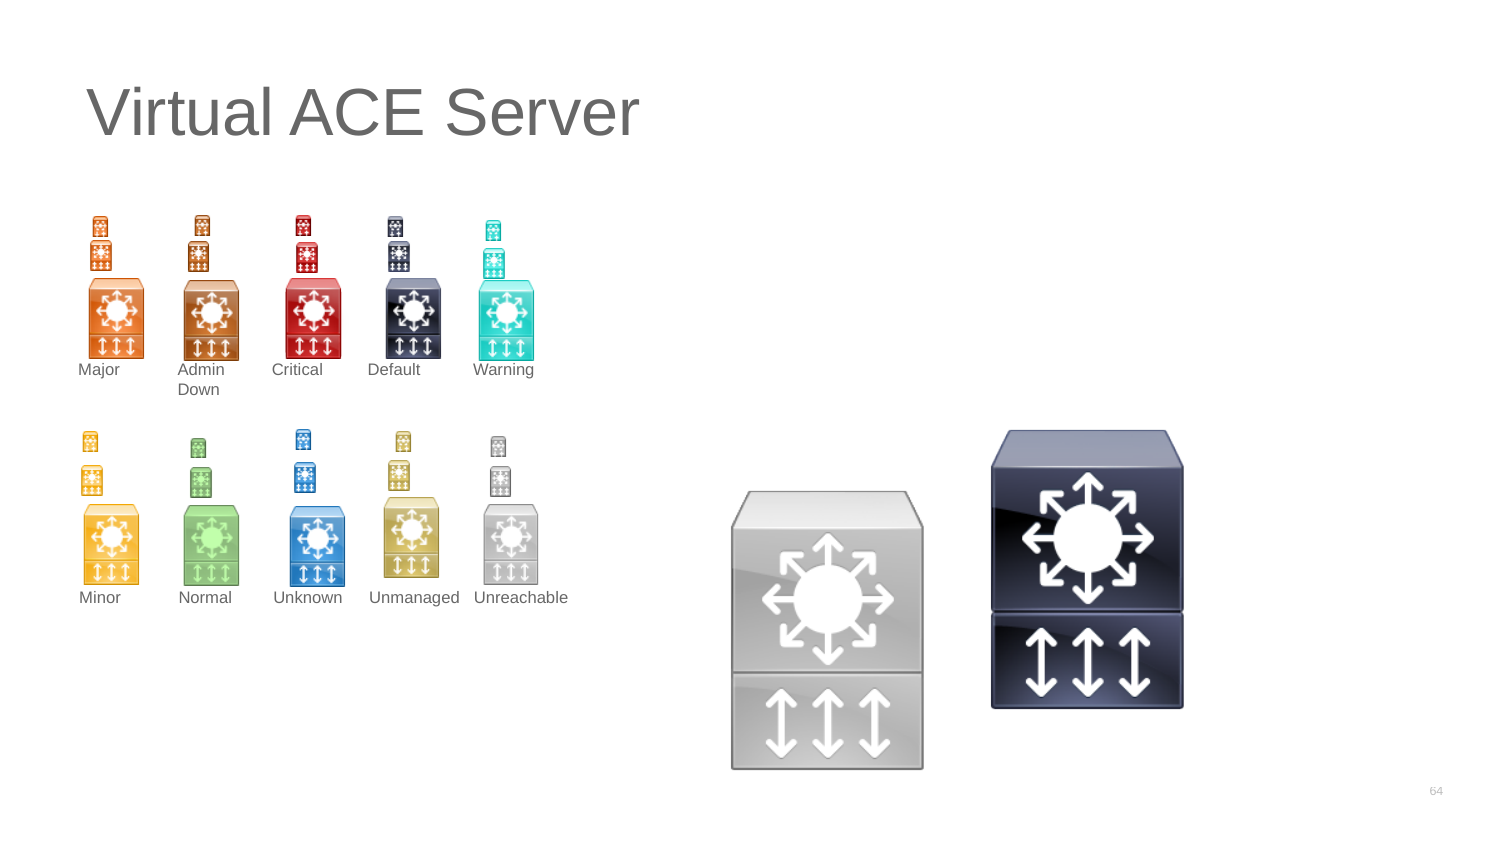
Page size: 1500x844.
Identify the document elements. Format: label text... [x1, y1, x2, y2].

picture [667, 406, 1248, 789]
picture [483, 220, 505, 241]
picture [383, 241, 414, 272]
picture [85, 240, 116, 271]
picture [470, 504, 552, 585]
picture [288, 462, 320, 493]
picture [182, 241, 214, 272]
picture [385, 216, 407, 237]
picture [383, 460, 414, 491]
picture [188, 437, 209, 459]
picture [273, 277, 354, 359]
picture [484, 465, 516, 497]
picture [170, 279, 252, 361]
picture [373, 277, 455, 359]
picture [293, 215, 314, 236]
picture [393, 431, 415, 453]
picture [293, 429, 314, 451]
picture [291, 241, 322, 273]
picture [184, 467, 216, 498]
picture [71, 504, 153, 585]
picture [488, 436, 509, 458]
picture [371, 497, 453, 579]
title Virtual ACE Server [71, 55, 1441, 176]
picture [466, 247, 547, 361]
picture [192, 215, 214, 236]
picture [80, 431, 101, 453]
picture [170, 505, 252, 586]
picture [277, 506, 358, 588]
picture [76, 465, 107, 497]
picture [90, 216, 111, 237]
picture [76, 277, 157, 359]
